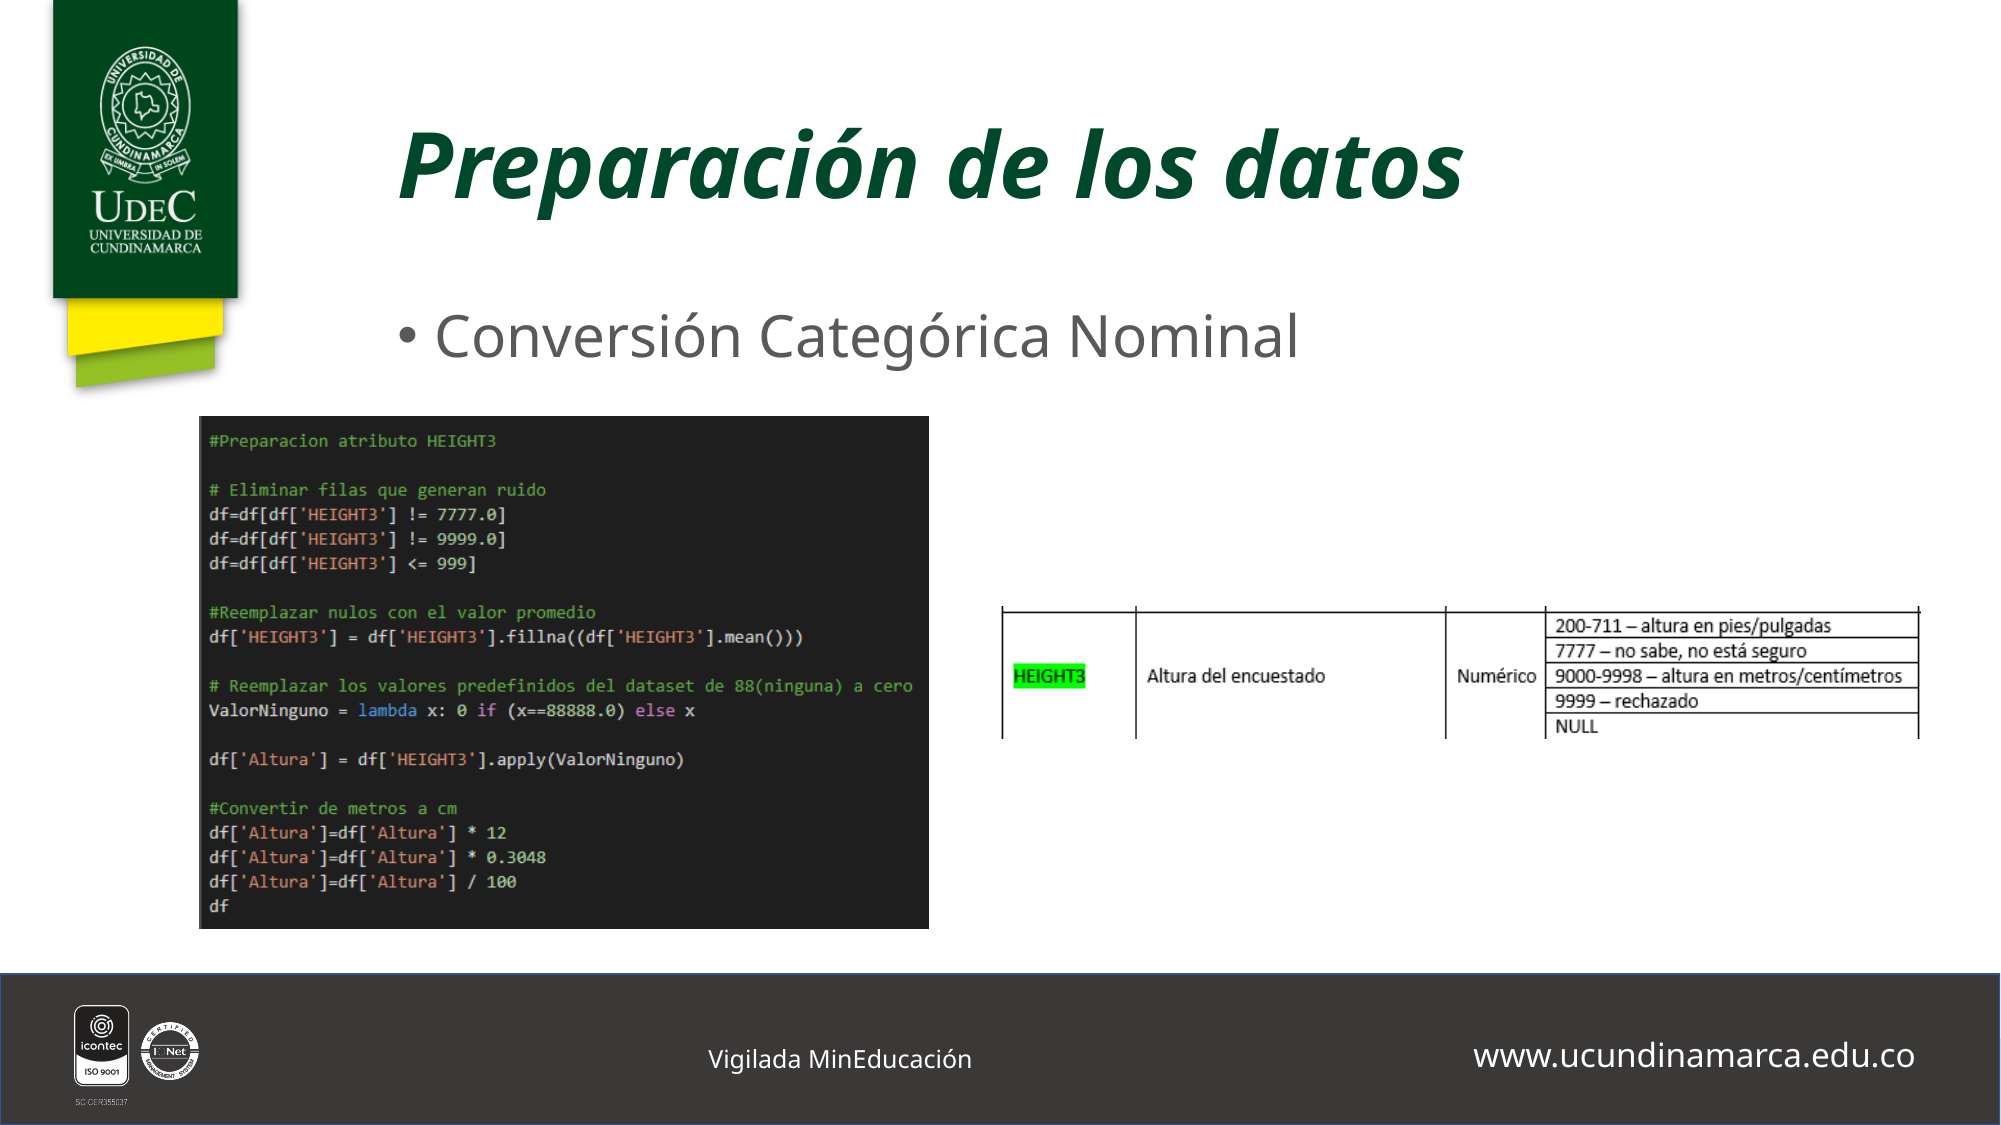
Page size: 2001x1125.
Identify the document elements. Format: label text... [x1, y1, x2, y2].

list Conversión Categórica Nominal [382, 299, 1863, 935]
title Preparación de los datos [382, 59, 1863, 278]
picture [0, 0, 2001, 973]
picture [74, 1005, 199, 1108]
